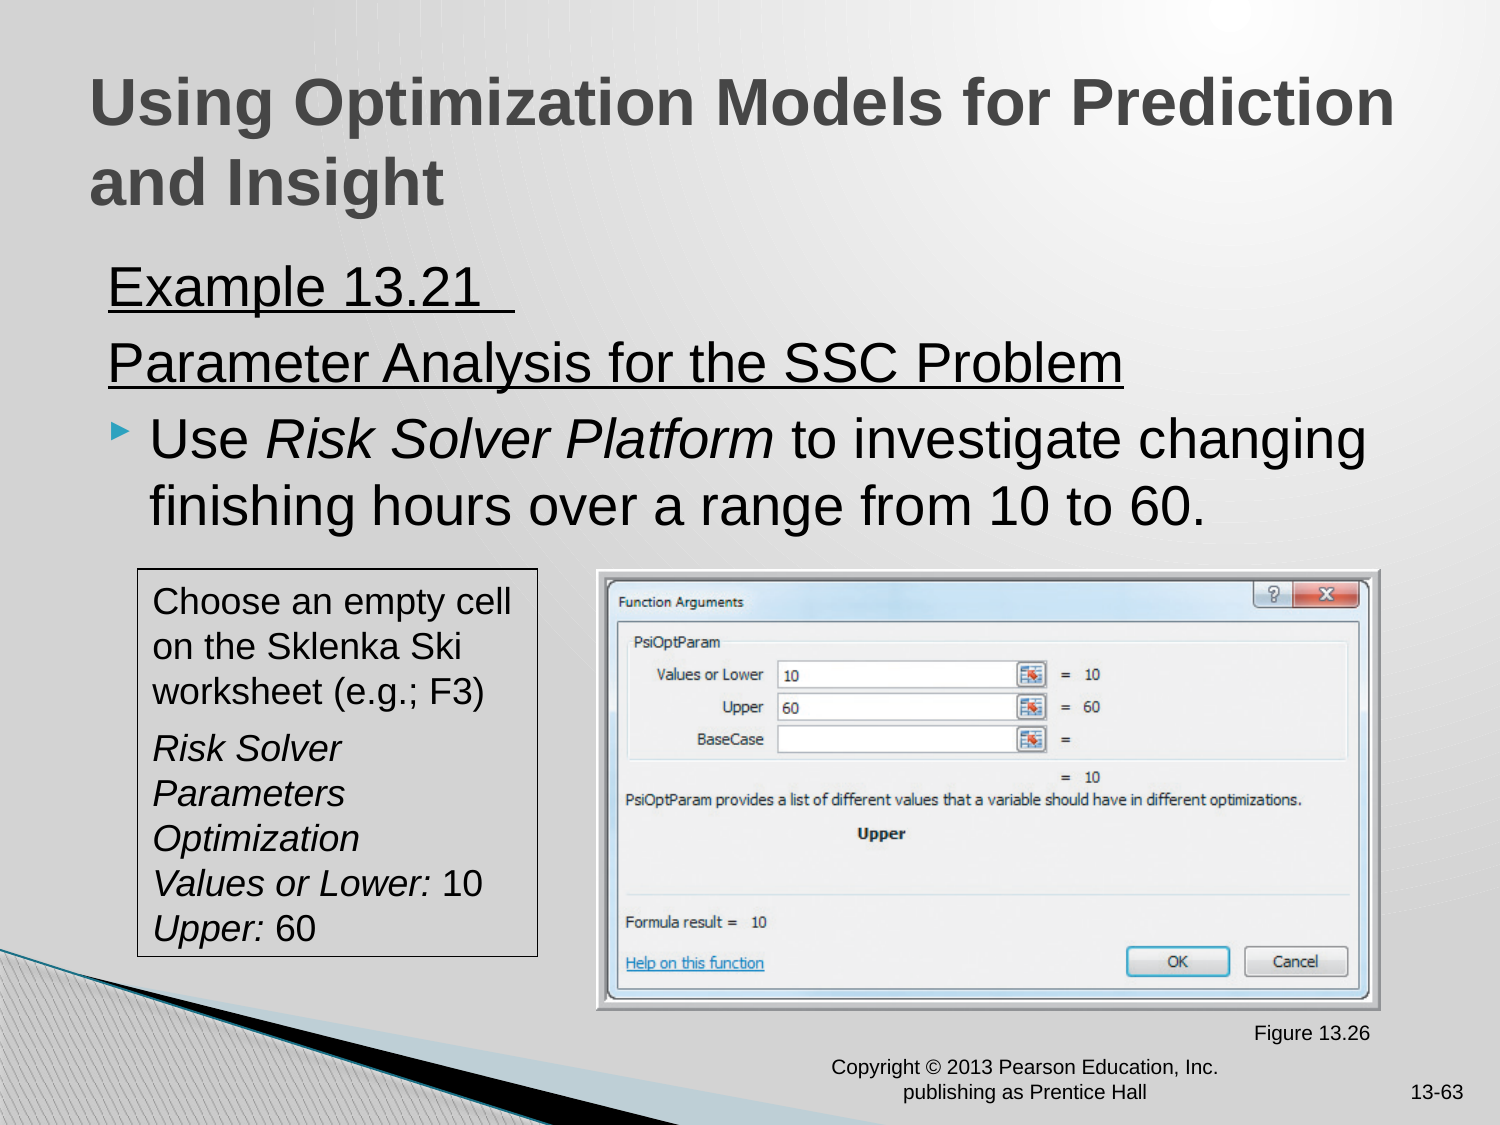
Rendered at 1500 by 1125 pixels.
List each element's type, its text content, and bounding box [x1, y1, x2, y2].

text_box Choose an empty cell on the Sklenka Ski worksheet (e.g.; F3) Risk Solver Parameters Optimization Values or Lower: 10 Upper: 60 [137, 569, 538, 957]
text_box Figure 13.26 [1239, 1014, 1386, 1053]
slide_number 13-63 [1362, 1051, 1479, 1112]
picture [596, 568, 1382, 1011]
title Using Optimization Models for Prediction and Insight [75, 45, 1425, 233]
list Example 13.21 Parameter Analysis for the SSC Problem Use Risk Solver Platform to investigate changing finishing hours over a range from 10 to 60. [74, 242, 1426, 986]
footer Copyright © 2013 Pearson Education, Inc. publishing as Prentice Hall [812, 1051, 1238, 1112]
